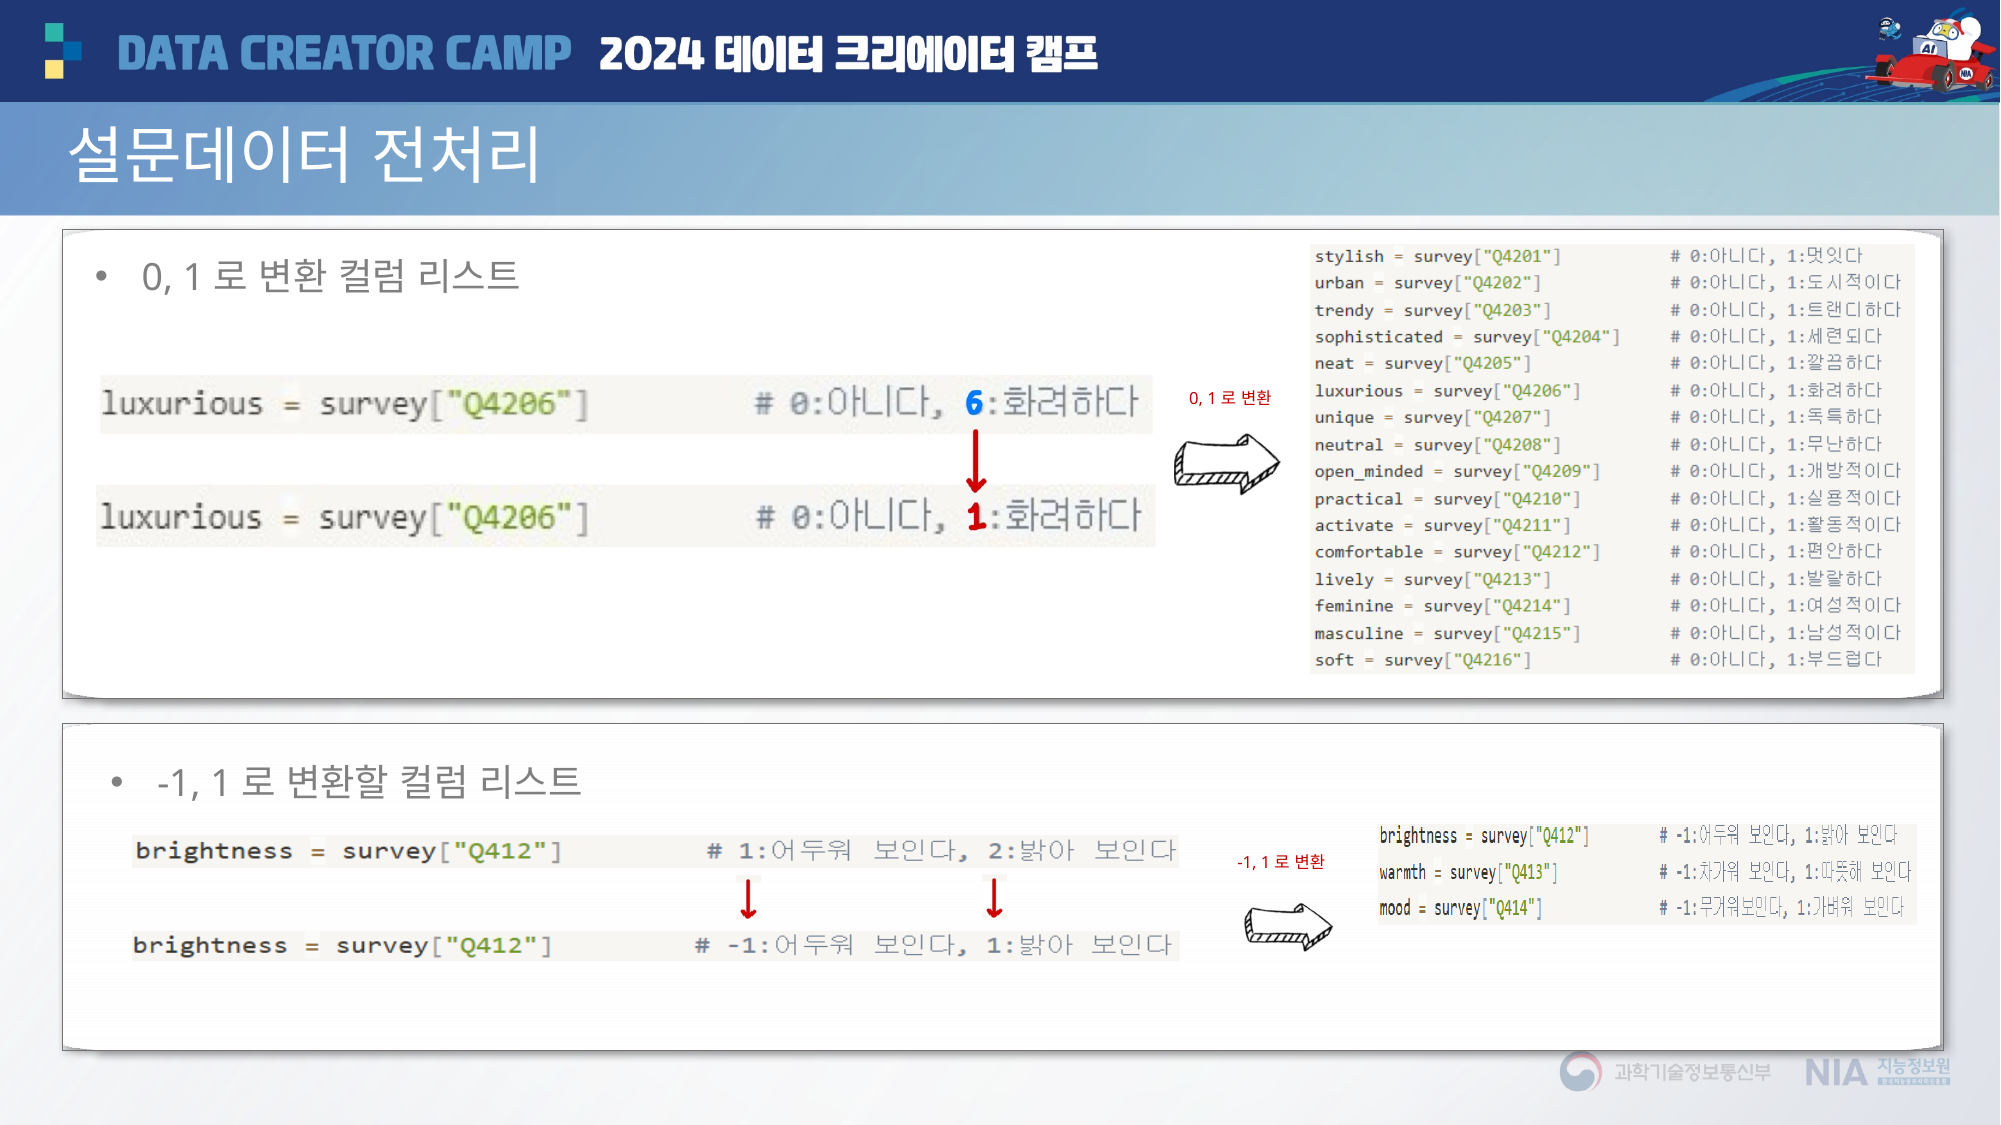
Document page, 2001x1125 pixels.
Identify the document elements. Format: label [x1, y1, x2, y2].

picture [0, 0, 2000, 1125]
text_box [95, 751, 1926, 961]
text_box [62, 229, 1944, 699]
